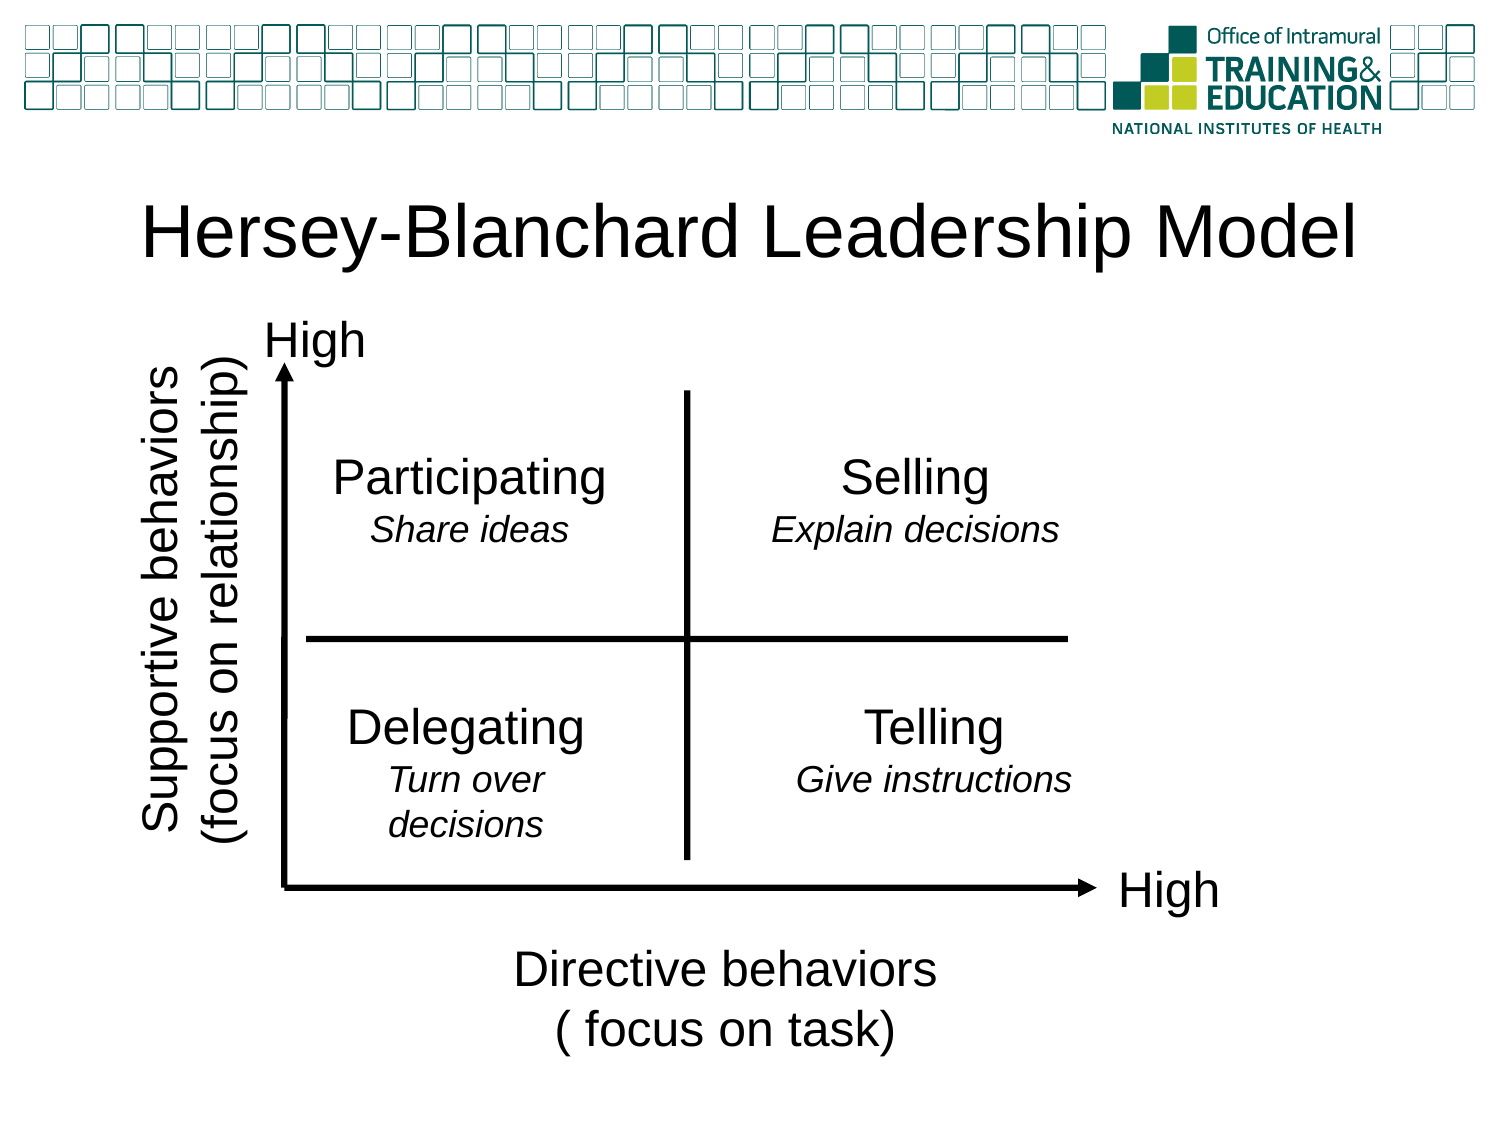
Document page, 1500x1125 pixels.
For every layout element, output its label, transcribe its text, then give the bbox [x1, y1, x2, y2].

picture [24, 24, 1475, 134]
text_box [119, 299, 1236, 1065]
title Hersey-Blanchard Leadership Model [75, 174, 1425, 338]
